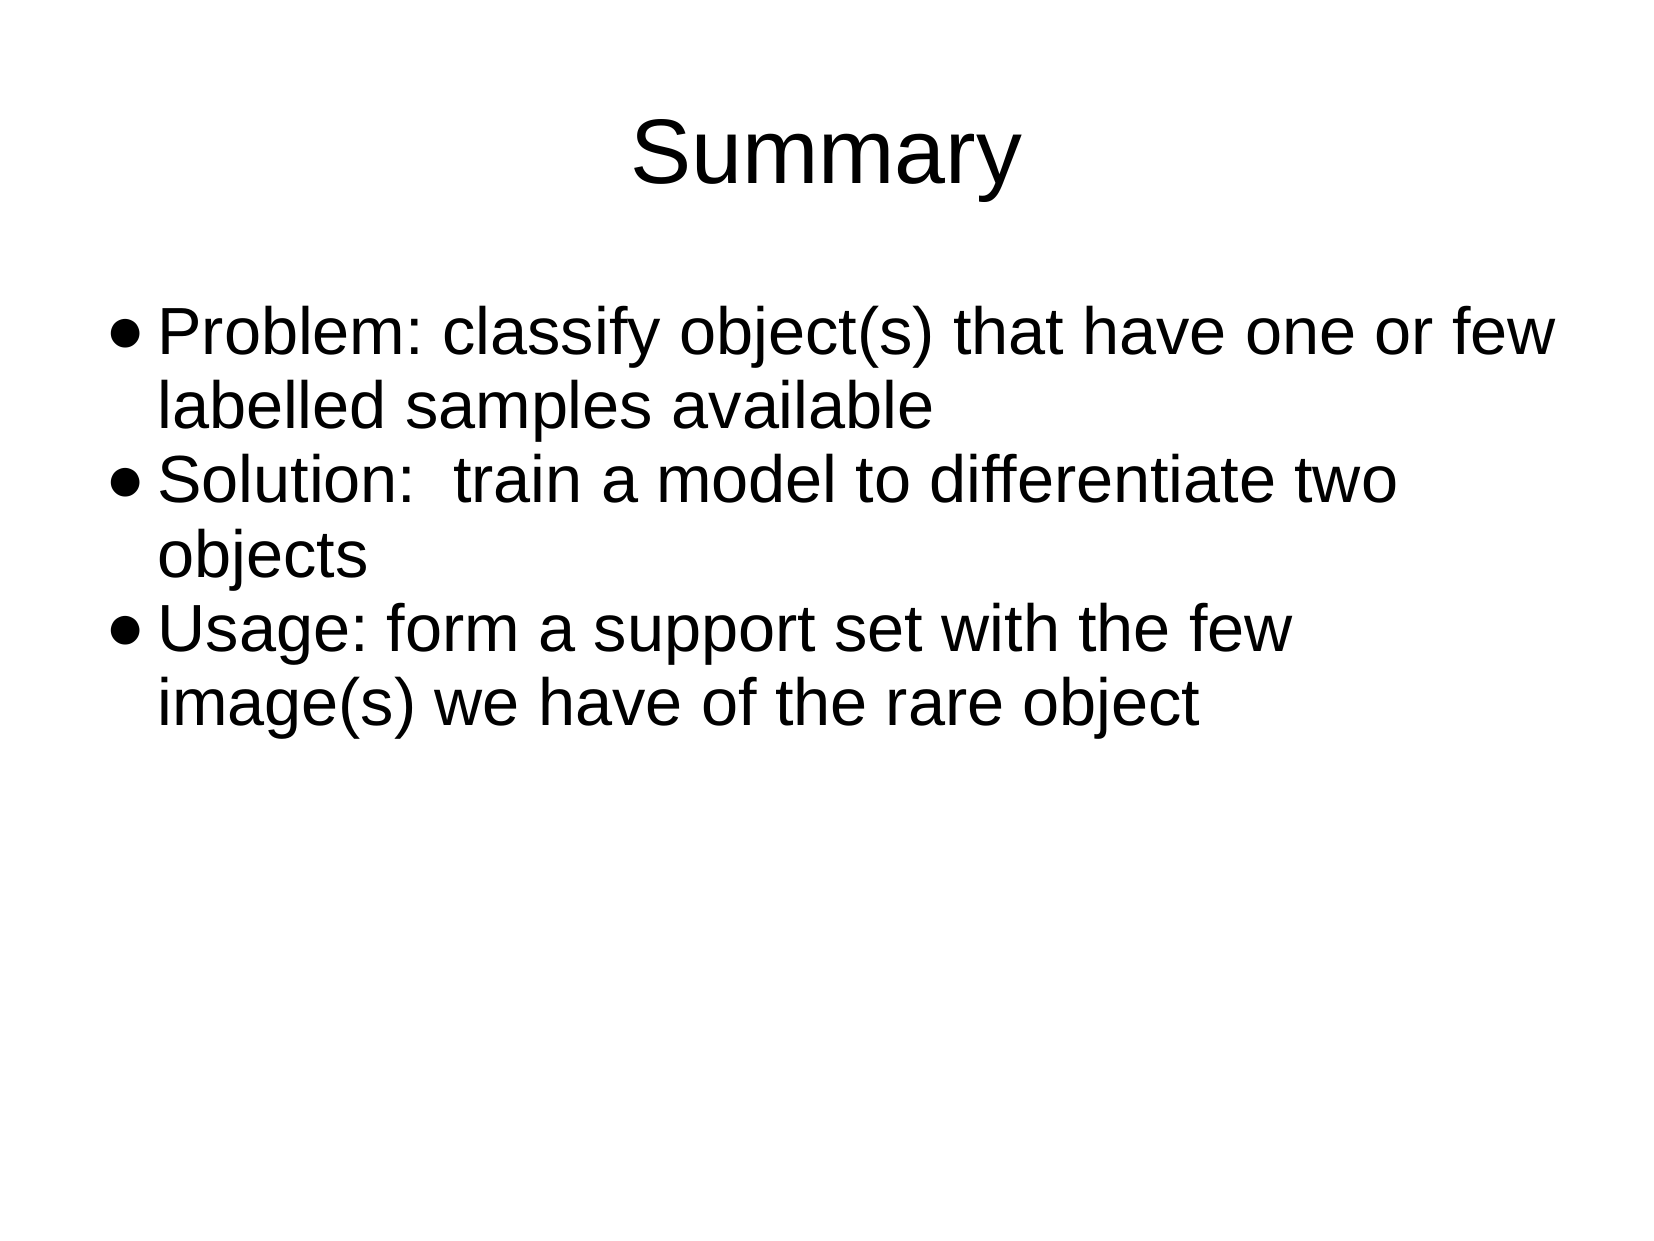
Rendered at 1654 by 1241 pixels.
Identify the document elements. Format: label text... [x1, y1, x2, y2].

list Problem: classify object(s) that have one or few labelled samples available Solution: train a model to differentiate two objects Usage: form a support set with the few image(s) we have of the rare object [82, 290, 1571, 1109]
title Summary [82, 49, 1571, 257]
